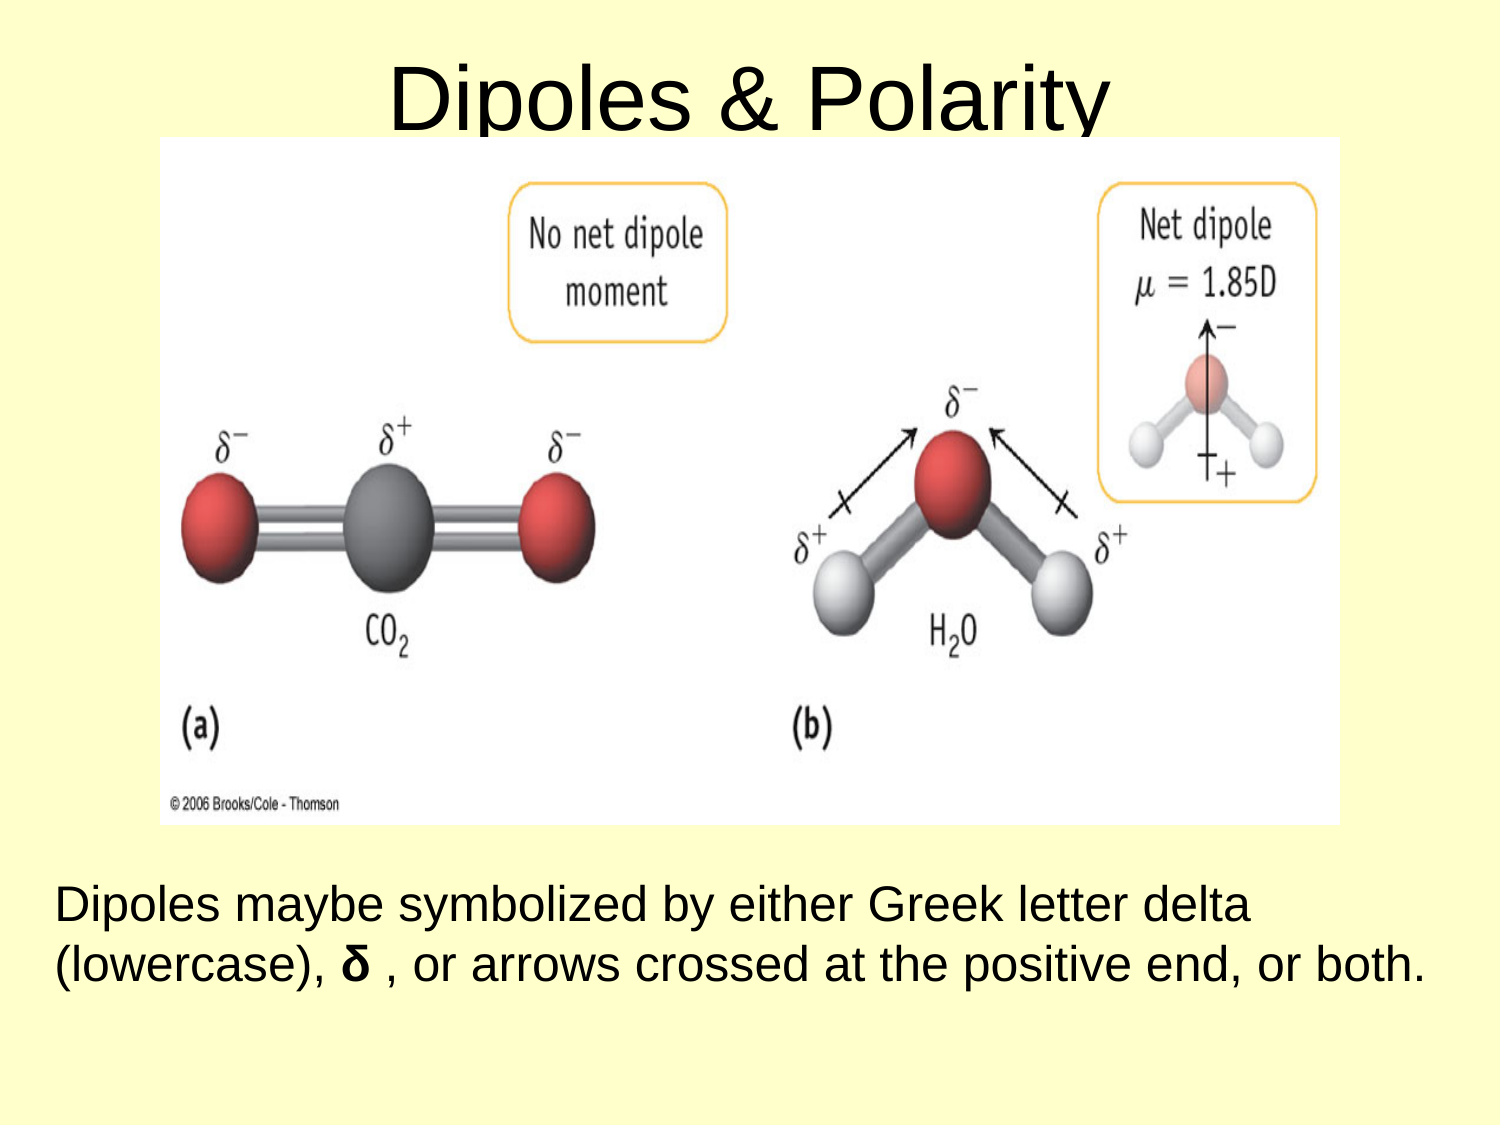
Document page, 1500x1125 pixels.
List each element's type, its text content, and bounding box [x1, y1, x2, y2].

text_box Dipoles maybe symbolized by either Greek letter delta (lowercase), δ , or arrows crossed at the positive end, or both. [39, 863, 1463, 1061]
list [160, 137, 1340, 826]
title Dipoles & Polarity [75, 0, 1425, 188]
